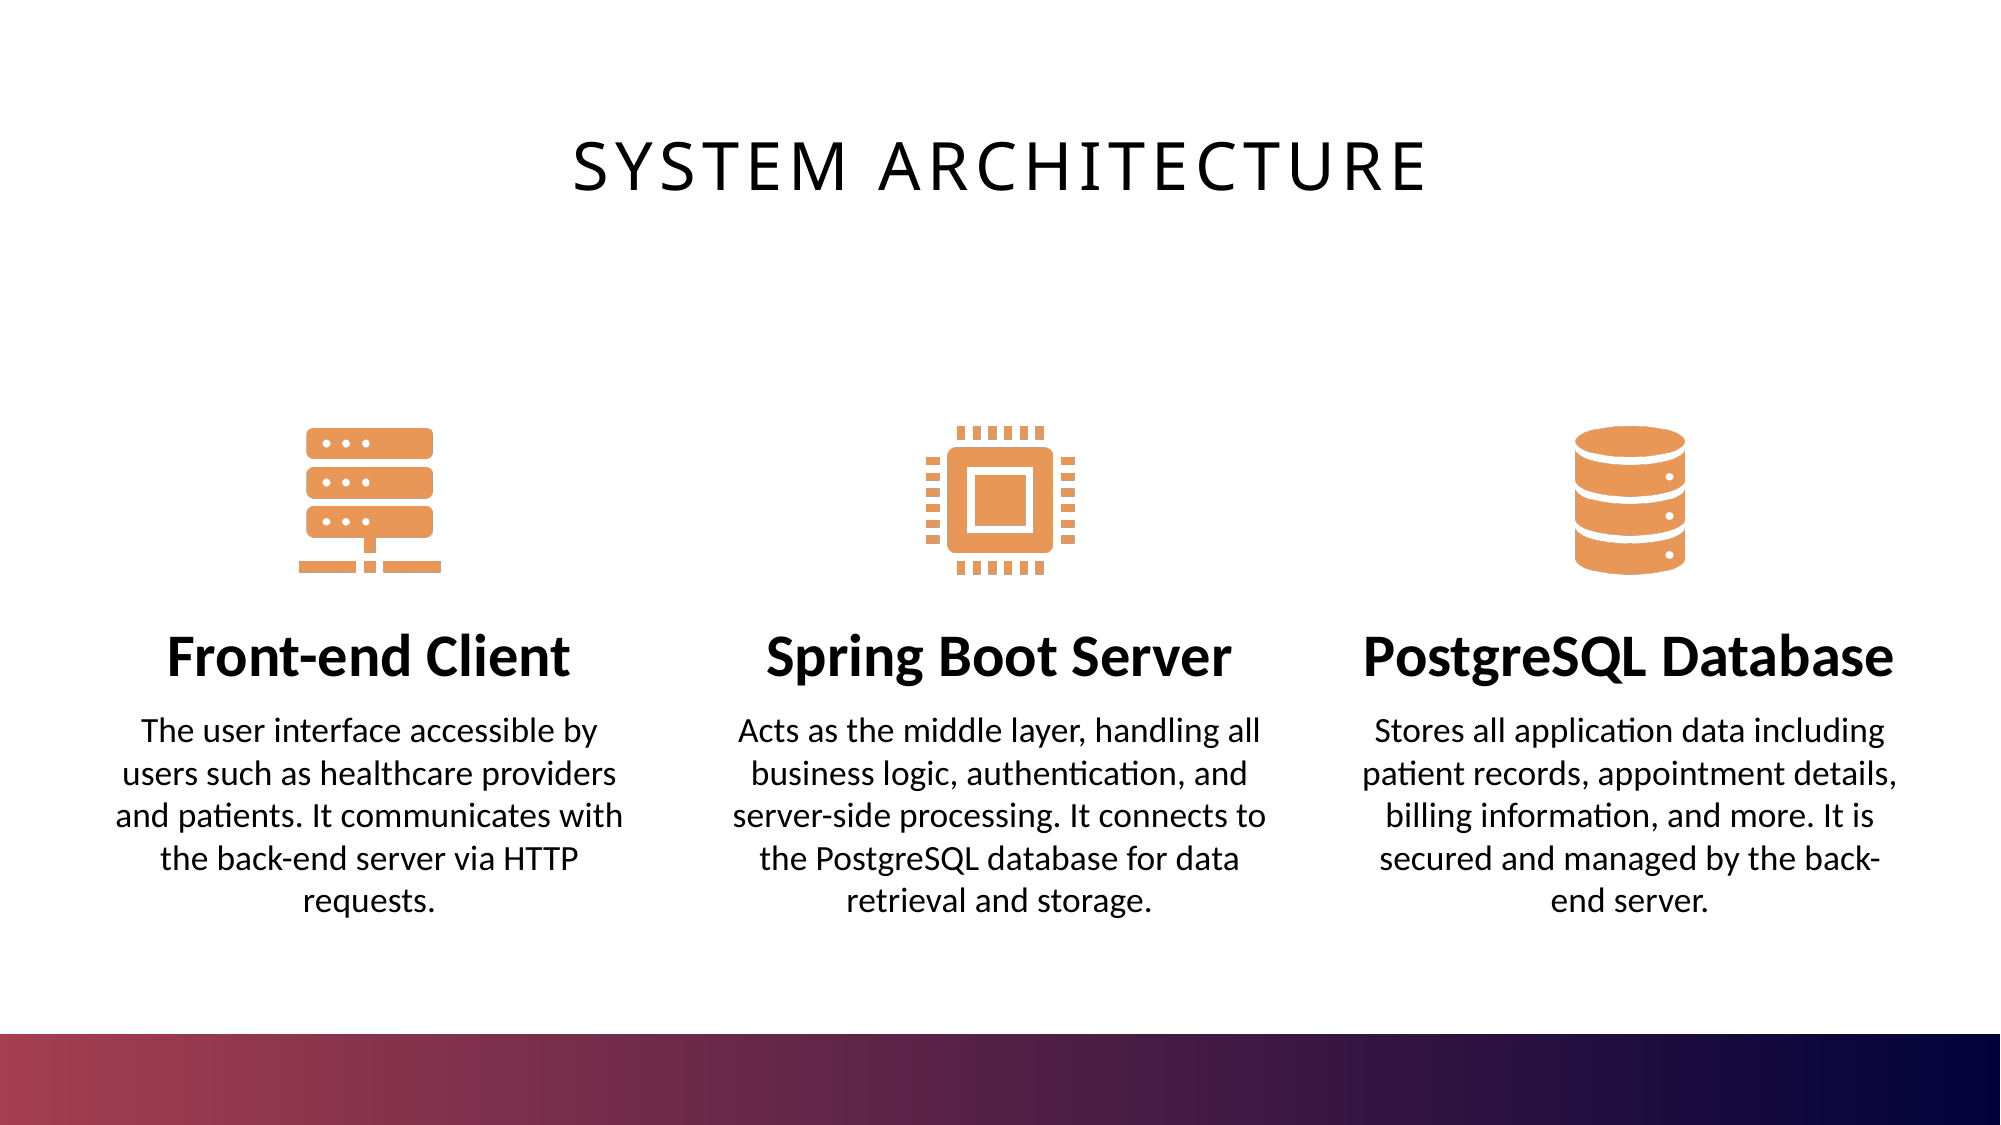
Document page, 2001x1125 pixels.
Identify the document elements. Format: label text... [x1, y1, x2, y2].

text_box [99, 345, 1900, 990]
title System architecture [137, 59, 1863, 278]
text_box [0, 1033, 2000, 1125]
